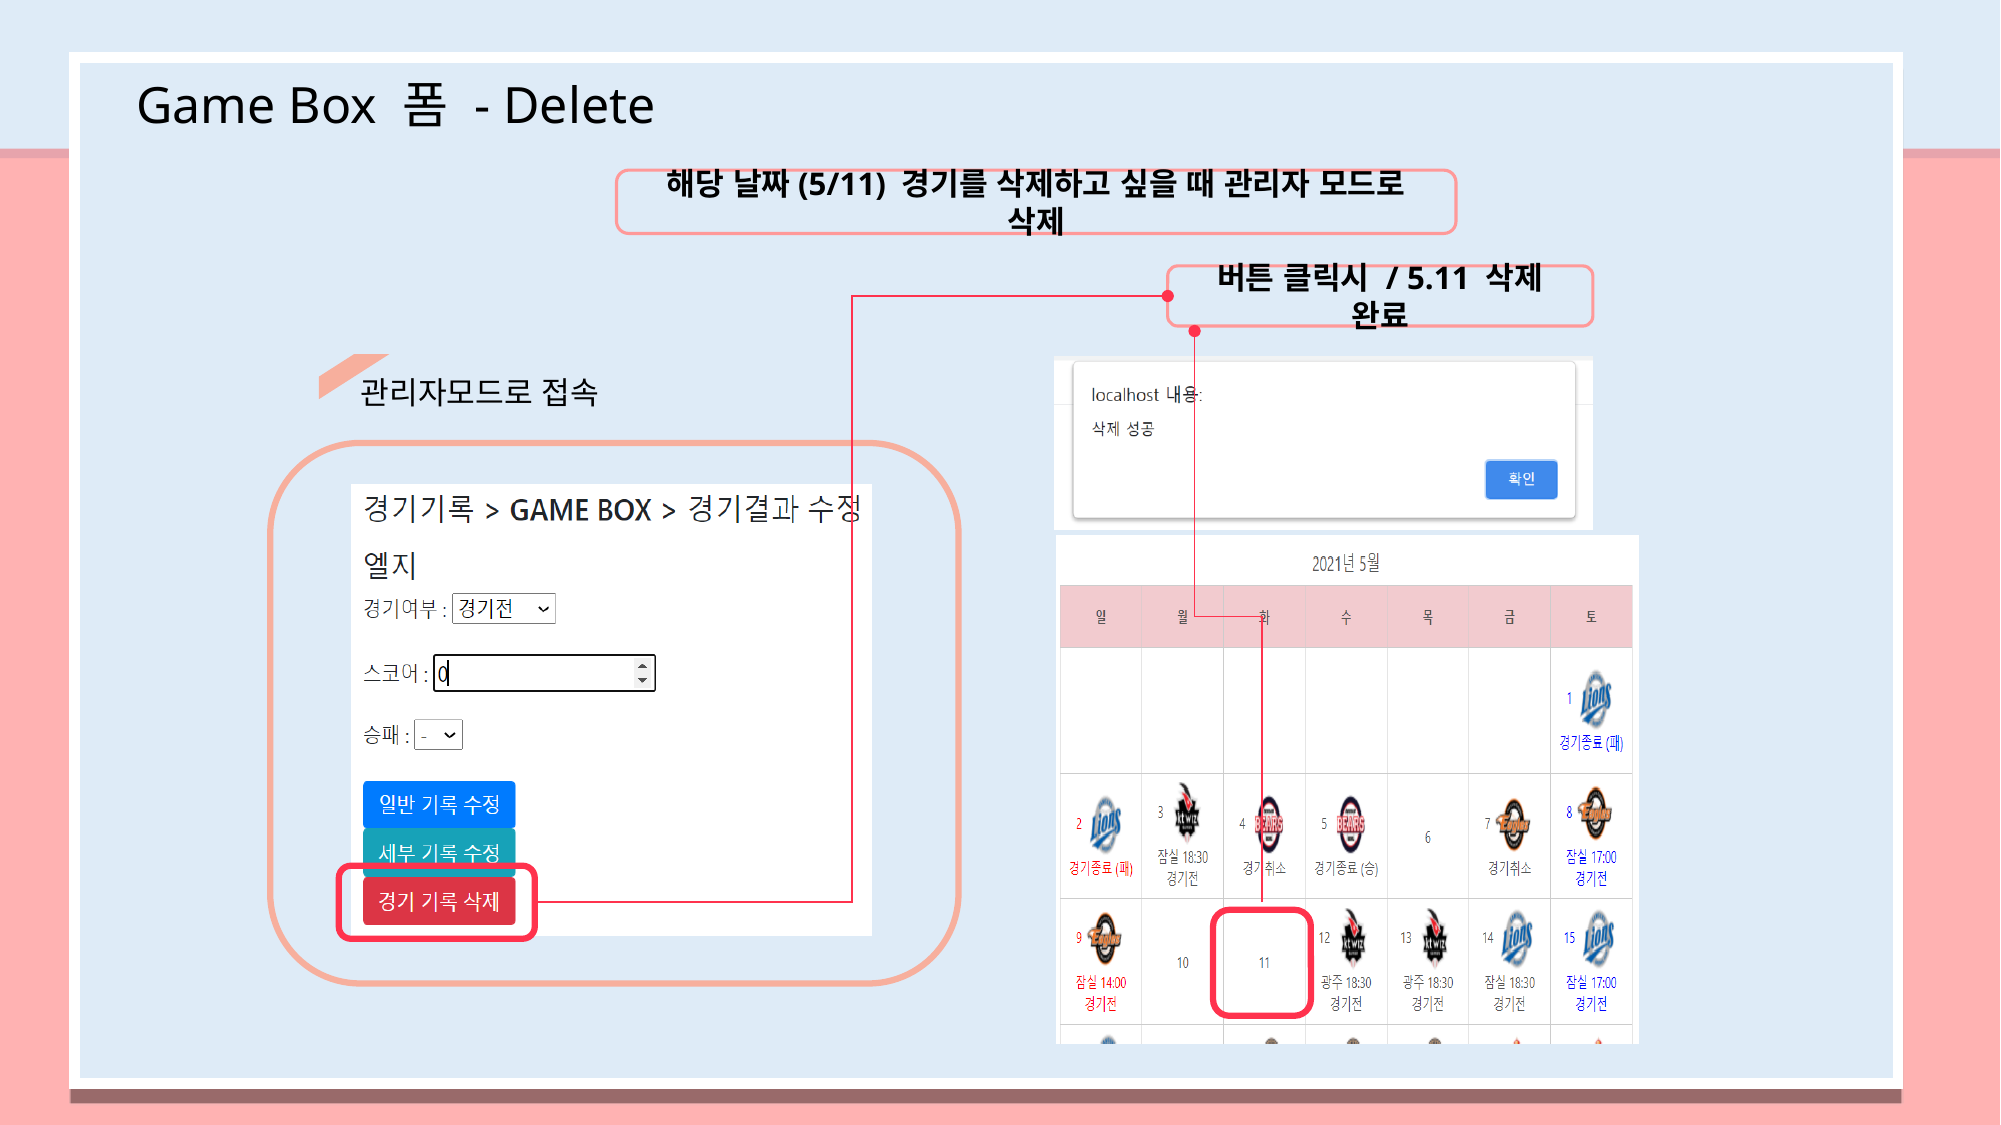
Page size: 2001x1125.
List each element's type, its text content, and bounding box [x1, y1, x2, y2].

text_box ` [270, 442, 957, 984]
text_box Game Box 폼 - Delete [121, 36, 1005, 142]
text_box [942, 582, 1515, 651]
text_box 해당 날짜(5/11) 경기를 삭제하고 싶을 때 관리자 모드로 삭제 [616, 170, 1457, 234]
text_box [0, 0, 2000, 148]
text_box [534, 295, 1168, 903]
text_box [0, 148, 2000, 1125]
text_box 관리자모드로 접속 [294, 351, 529, 405]
text_box [72, 55, 1900, 1086]
picture [351, 483, 872, 937]
text_box [338, 866, 347, 939]
picture [1054, 356, 1594, 531]
text_box 버튼 클릭시 / 5.11 삭제 완료 [1167, 265, 1593, 327]
picture [1056, 535, 1639, 1044]
